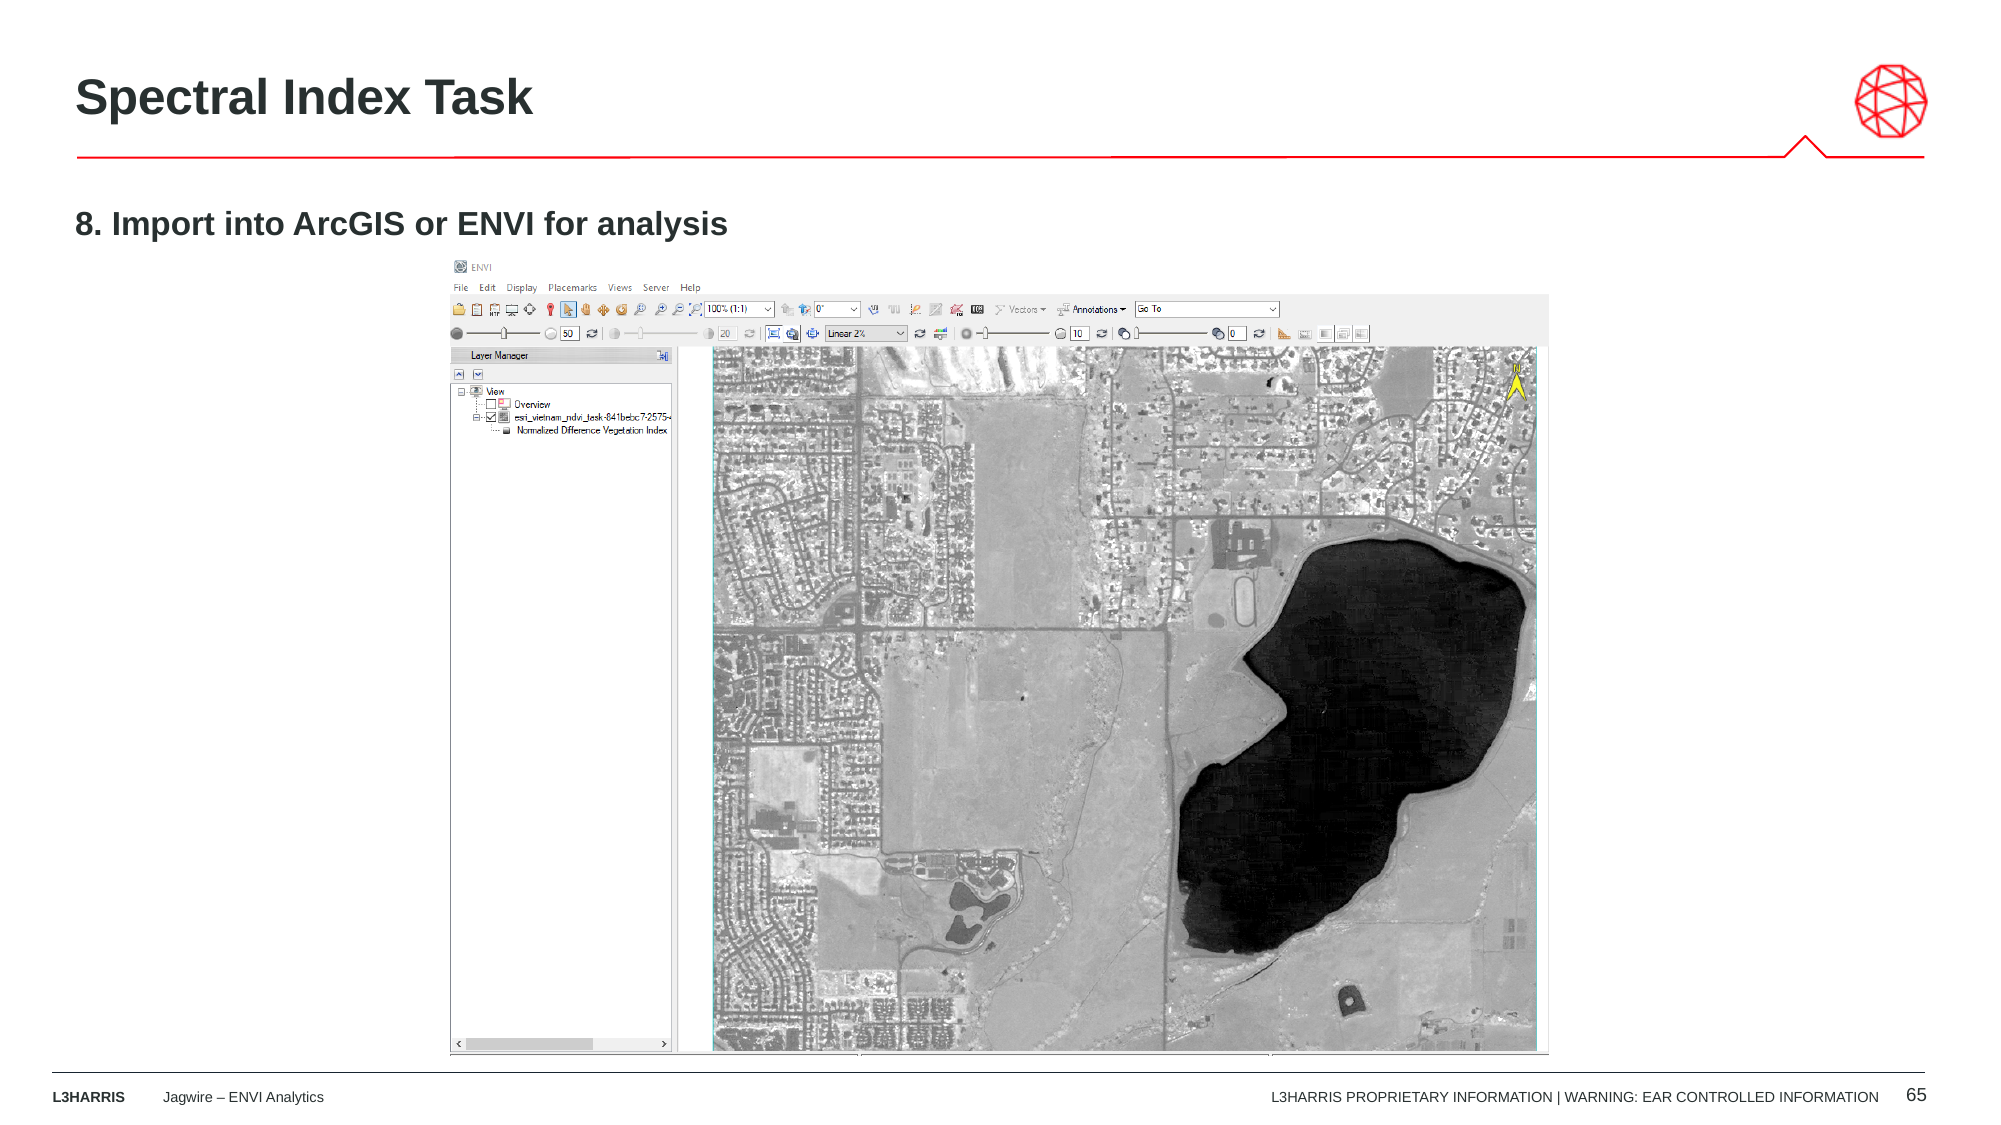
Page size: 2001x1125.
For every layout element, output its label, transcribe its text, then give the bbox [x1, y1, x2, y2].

picture [450, 256, 1550, 1056]
title Spectral Index Task [75, 47, 1575, 153]
list 8. Import into ArcGIS or ENVI for analysis [75, 202, 1925, 1005]
